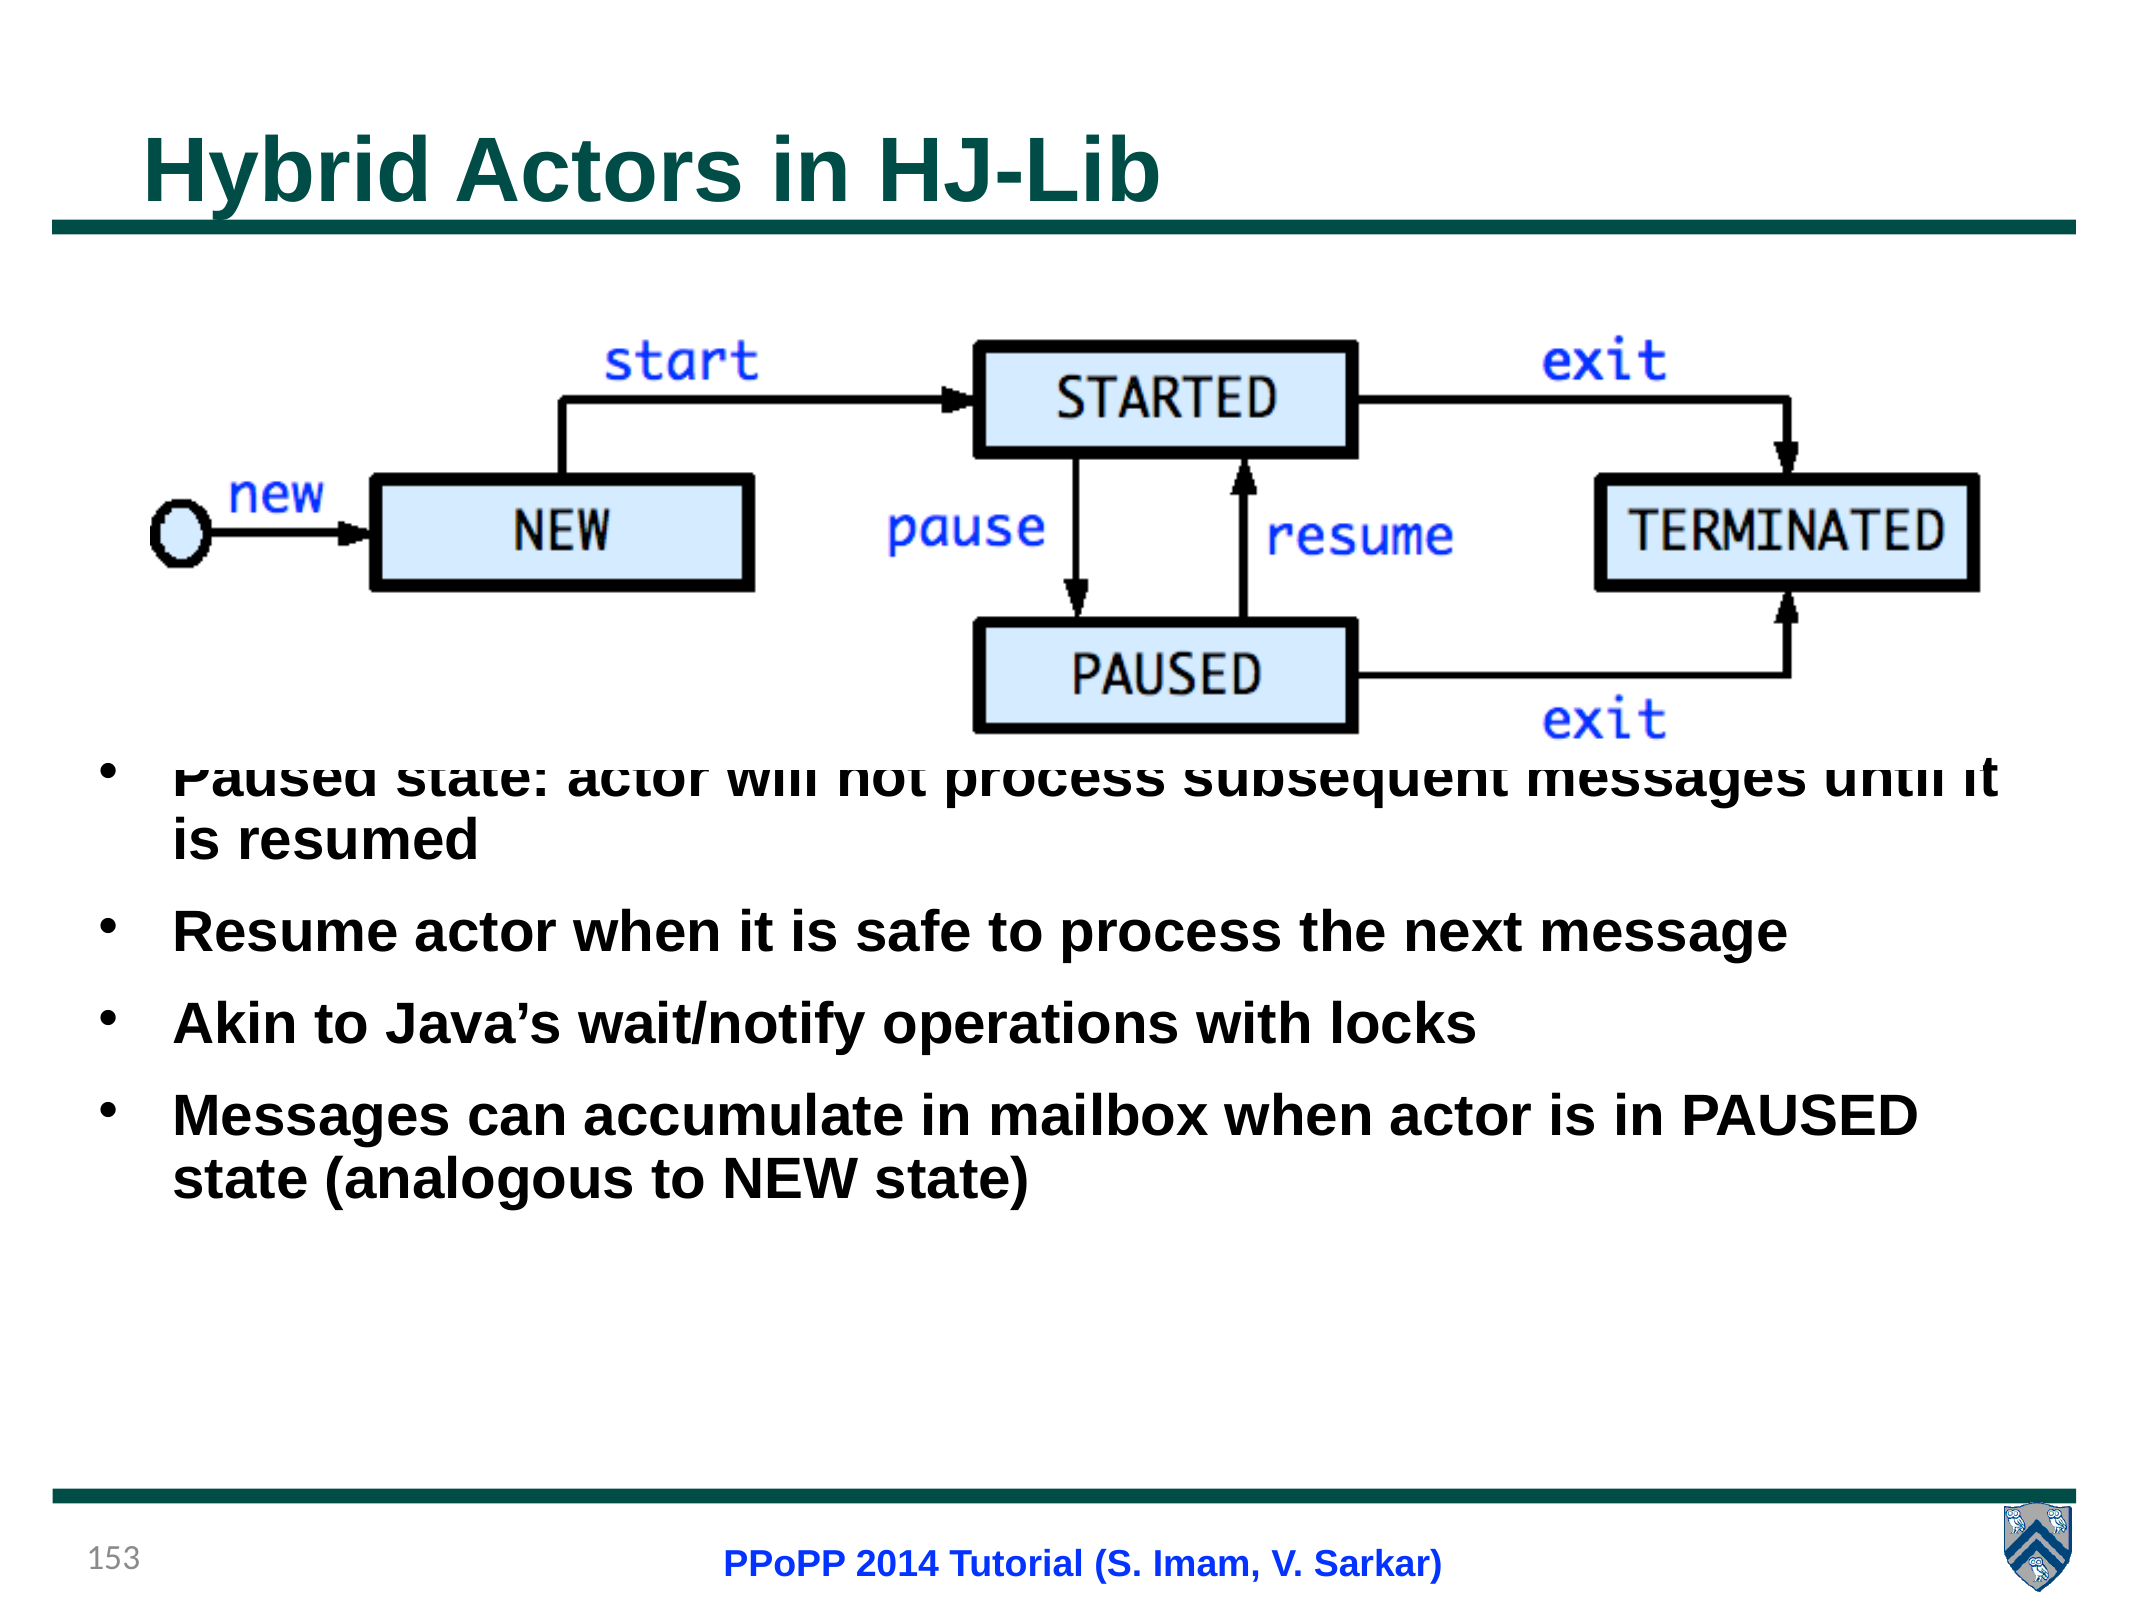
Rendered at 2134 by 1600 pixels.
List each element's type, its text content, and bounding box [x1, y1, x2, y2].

picture [150, 316, 1983, 770]
text_box PPoPP 2014 Tutorial (S. Imam, V. Sarkar) [699, 1522, 1467, 1600]
text_box Paused state: actor will not process subsequent messages until it is resumed Resume actor when it is safe to process the next message Akin to Java’s wait/notify operations with locks Messages can accumulate in mailbox when actor is in PAUSED state (analogous to NEW state) [62, 266, 2069, 1224]
slide_number 153 [66, 1520, 156, 1592]
picture [1986, 1497, 2083, 1600]
title Hybrid Actors in HJ-Lib [124, 59, 2005, 232]
text_box [52, 219, 2076, 235]
text_box [52, 1488, 2077, 1504]
